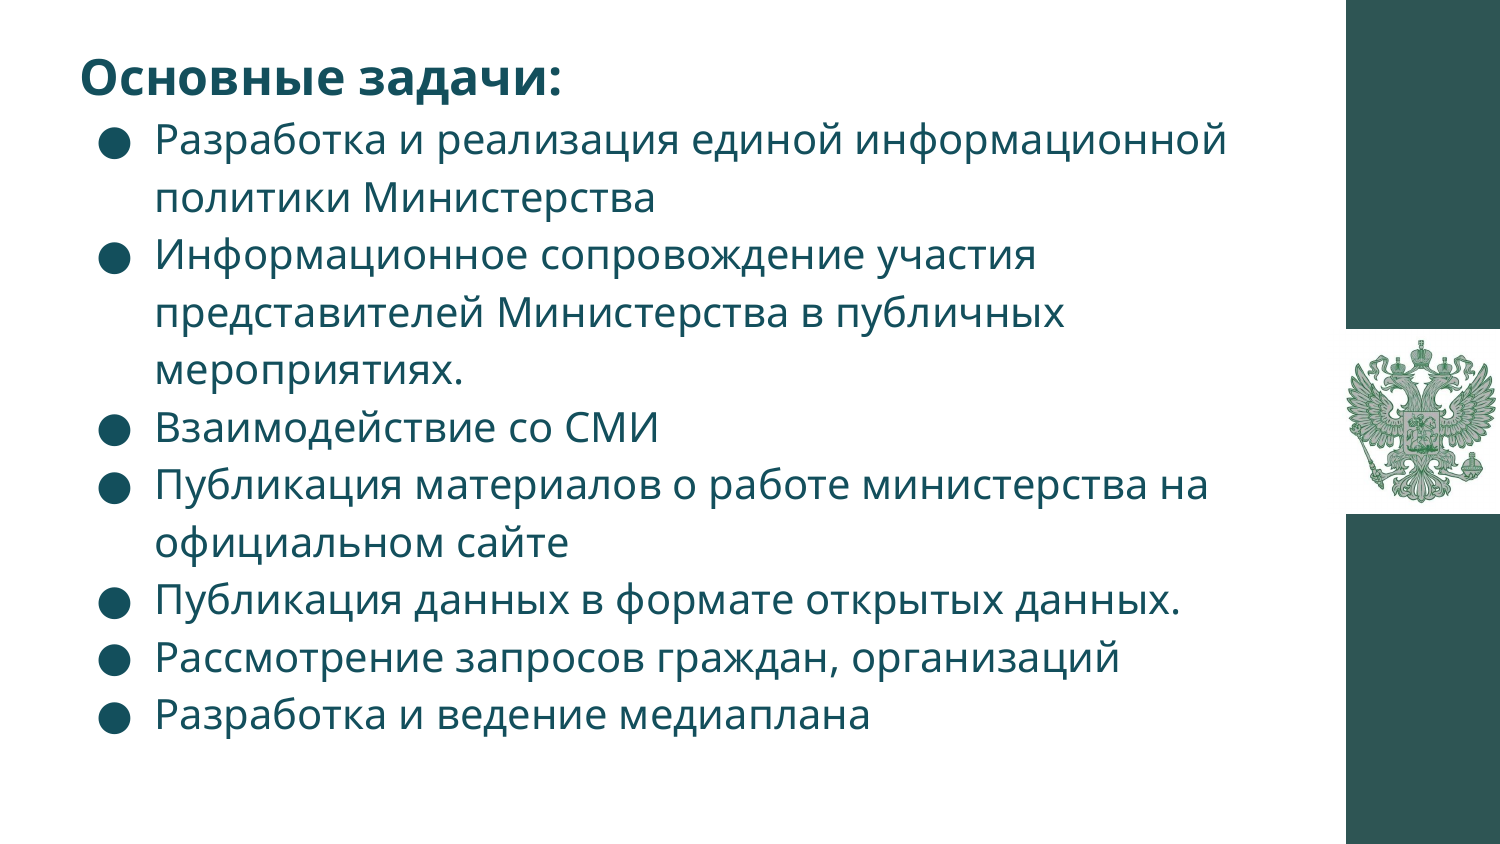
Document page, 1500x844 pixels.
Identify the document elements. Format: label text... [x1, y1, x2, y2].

title Основные задачи: Разработка и реализация единой информационной политики Министерства Информационное сопровождение участия представителей Министерства в публичных мероприятиях. Взаимодействие со СМИ Публикация материалов о работе министерства на официальном сайте Публикация данных в формате открытых данных. Рассмотрение запросов граждан, организаций Разработка и ведение медиаплана [64, 59, 1285, 785]
picture [1326, 0, 1500, 844]
